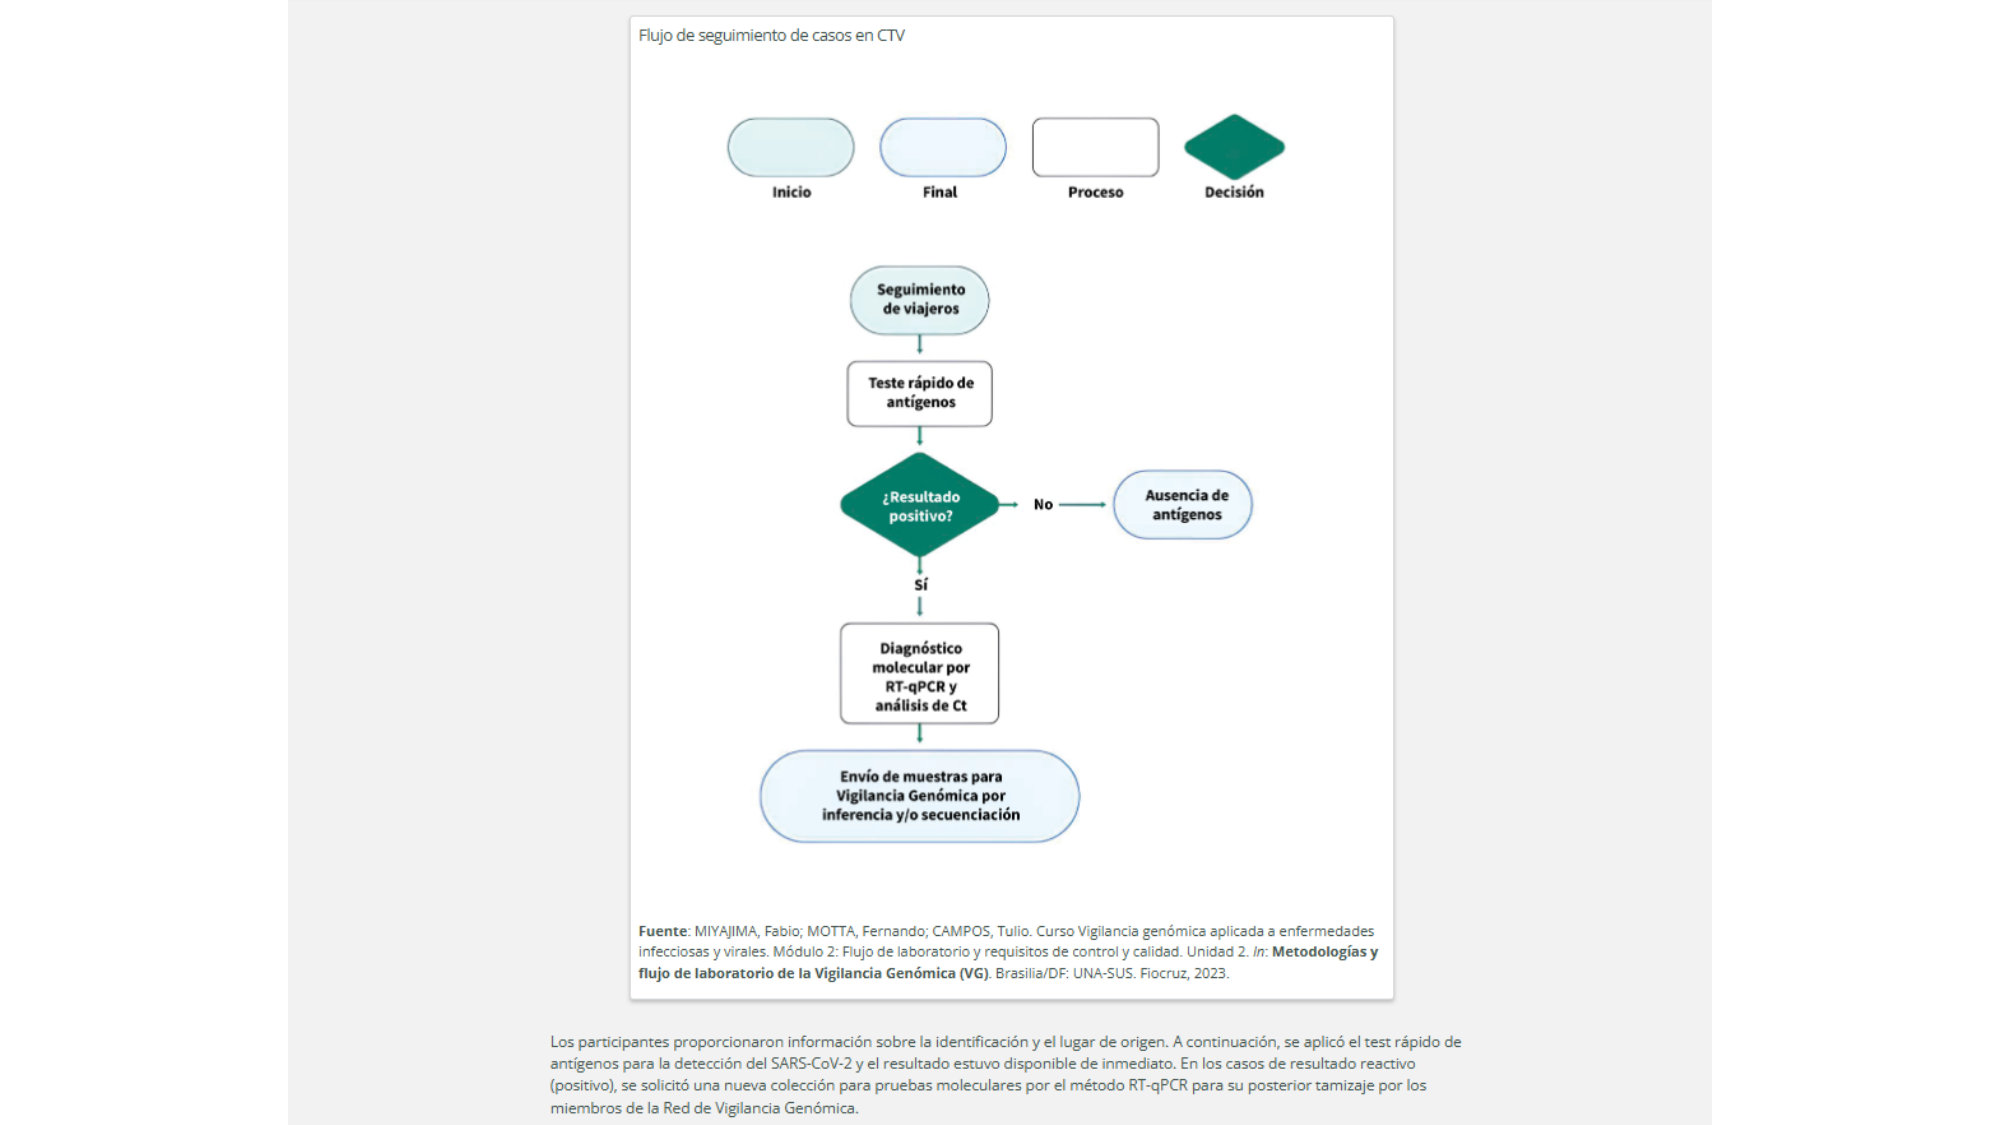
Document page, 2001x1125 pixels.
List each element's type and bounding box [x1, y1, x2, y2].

picture [287, 0, 1712, 1125]
